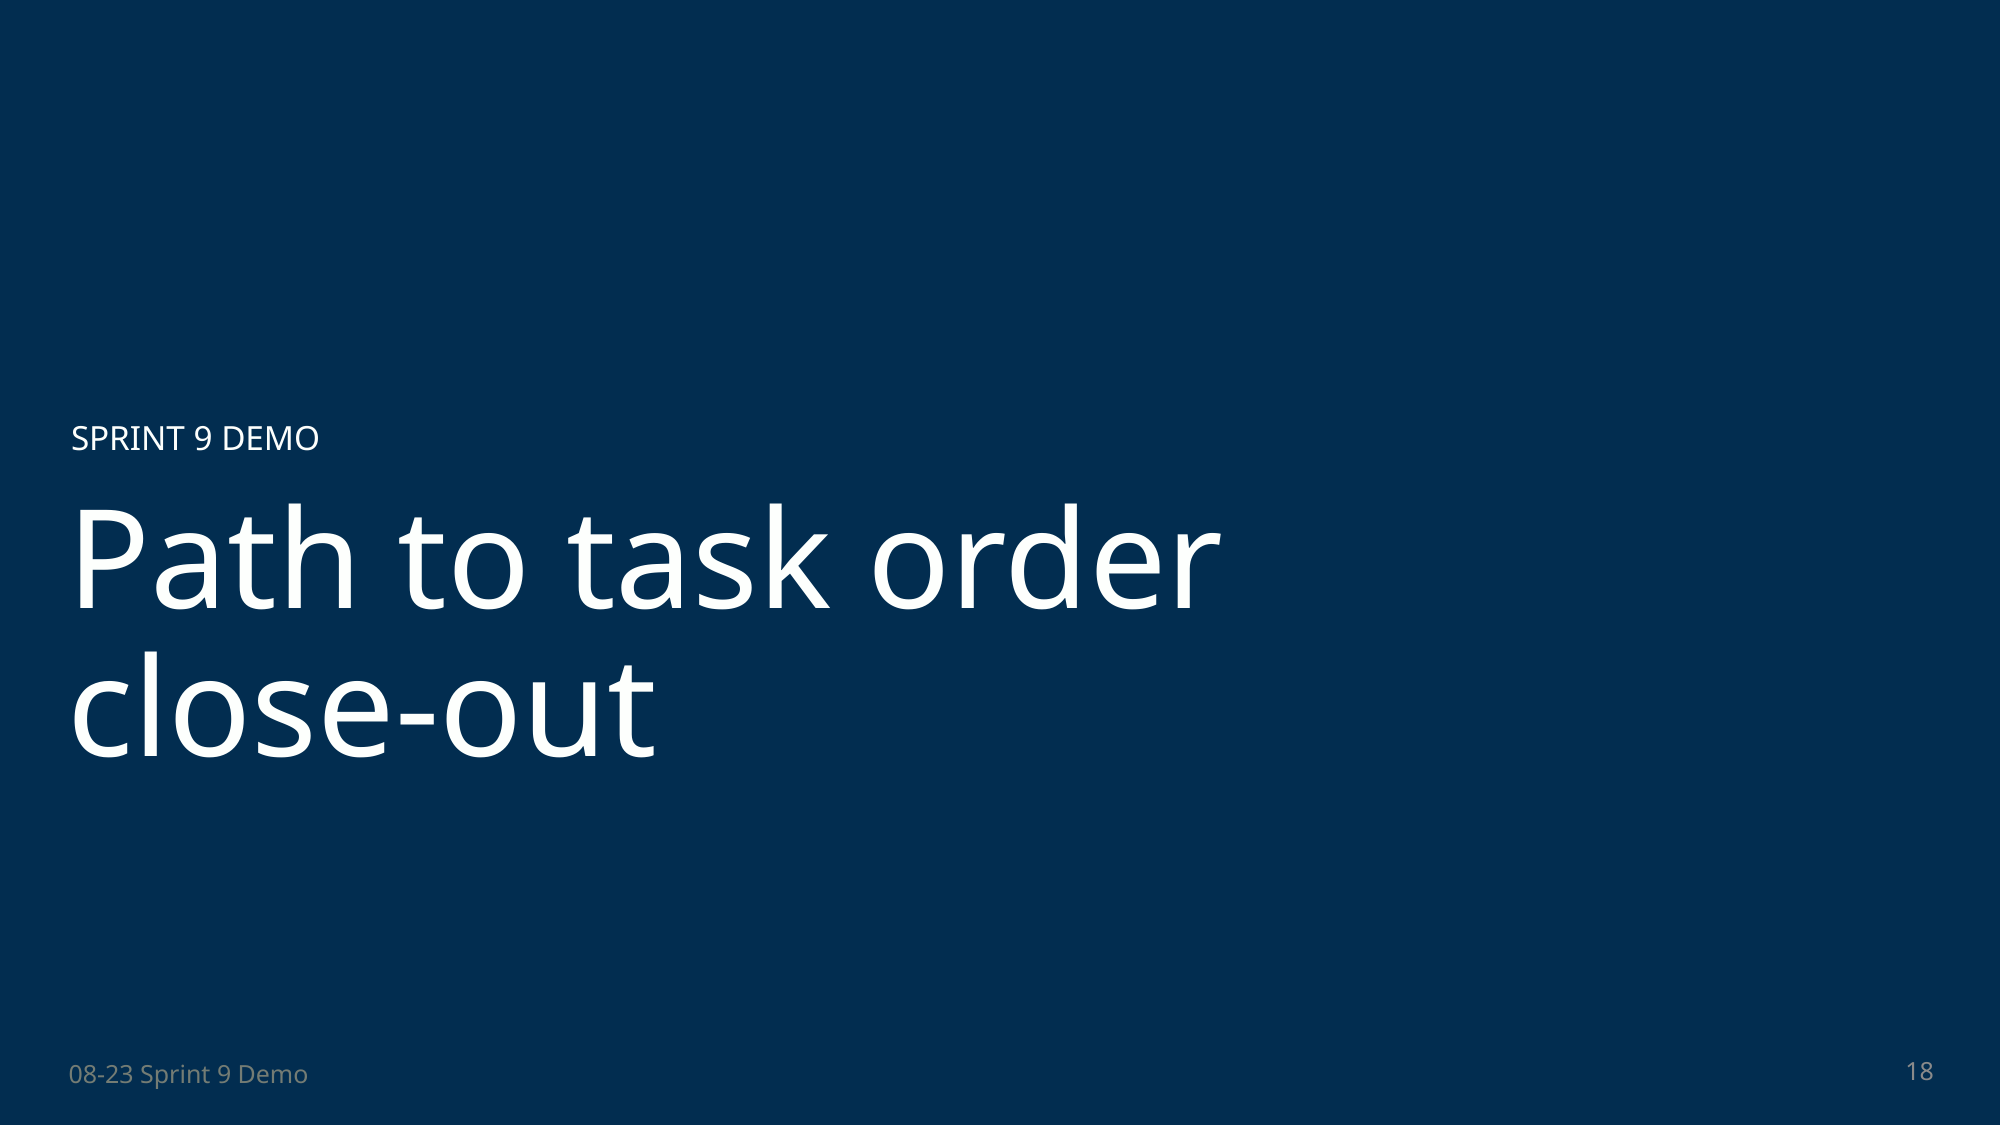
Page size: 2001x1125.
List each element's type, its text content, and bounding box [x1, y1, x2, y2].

list SPRINT 9 DEMO [56, 413, 753, 475]
text_box 08-23 Sprint 9 Demo [68, 1051, 516, 1097]
slide_number 18 [1882, 1042, 1949, 1103]
title Path to task order close-out [52, 482, 1244, 750]
